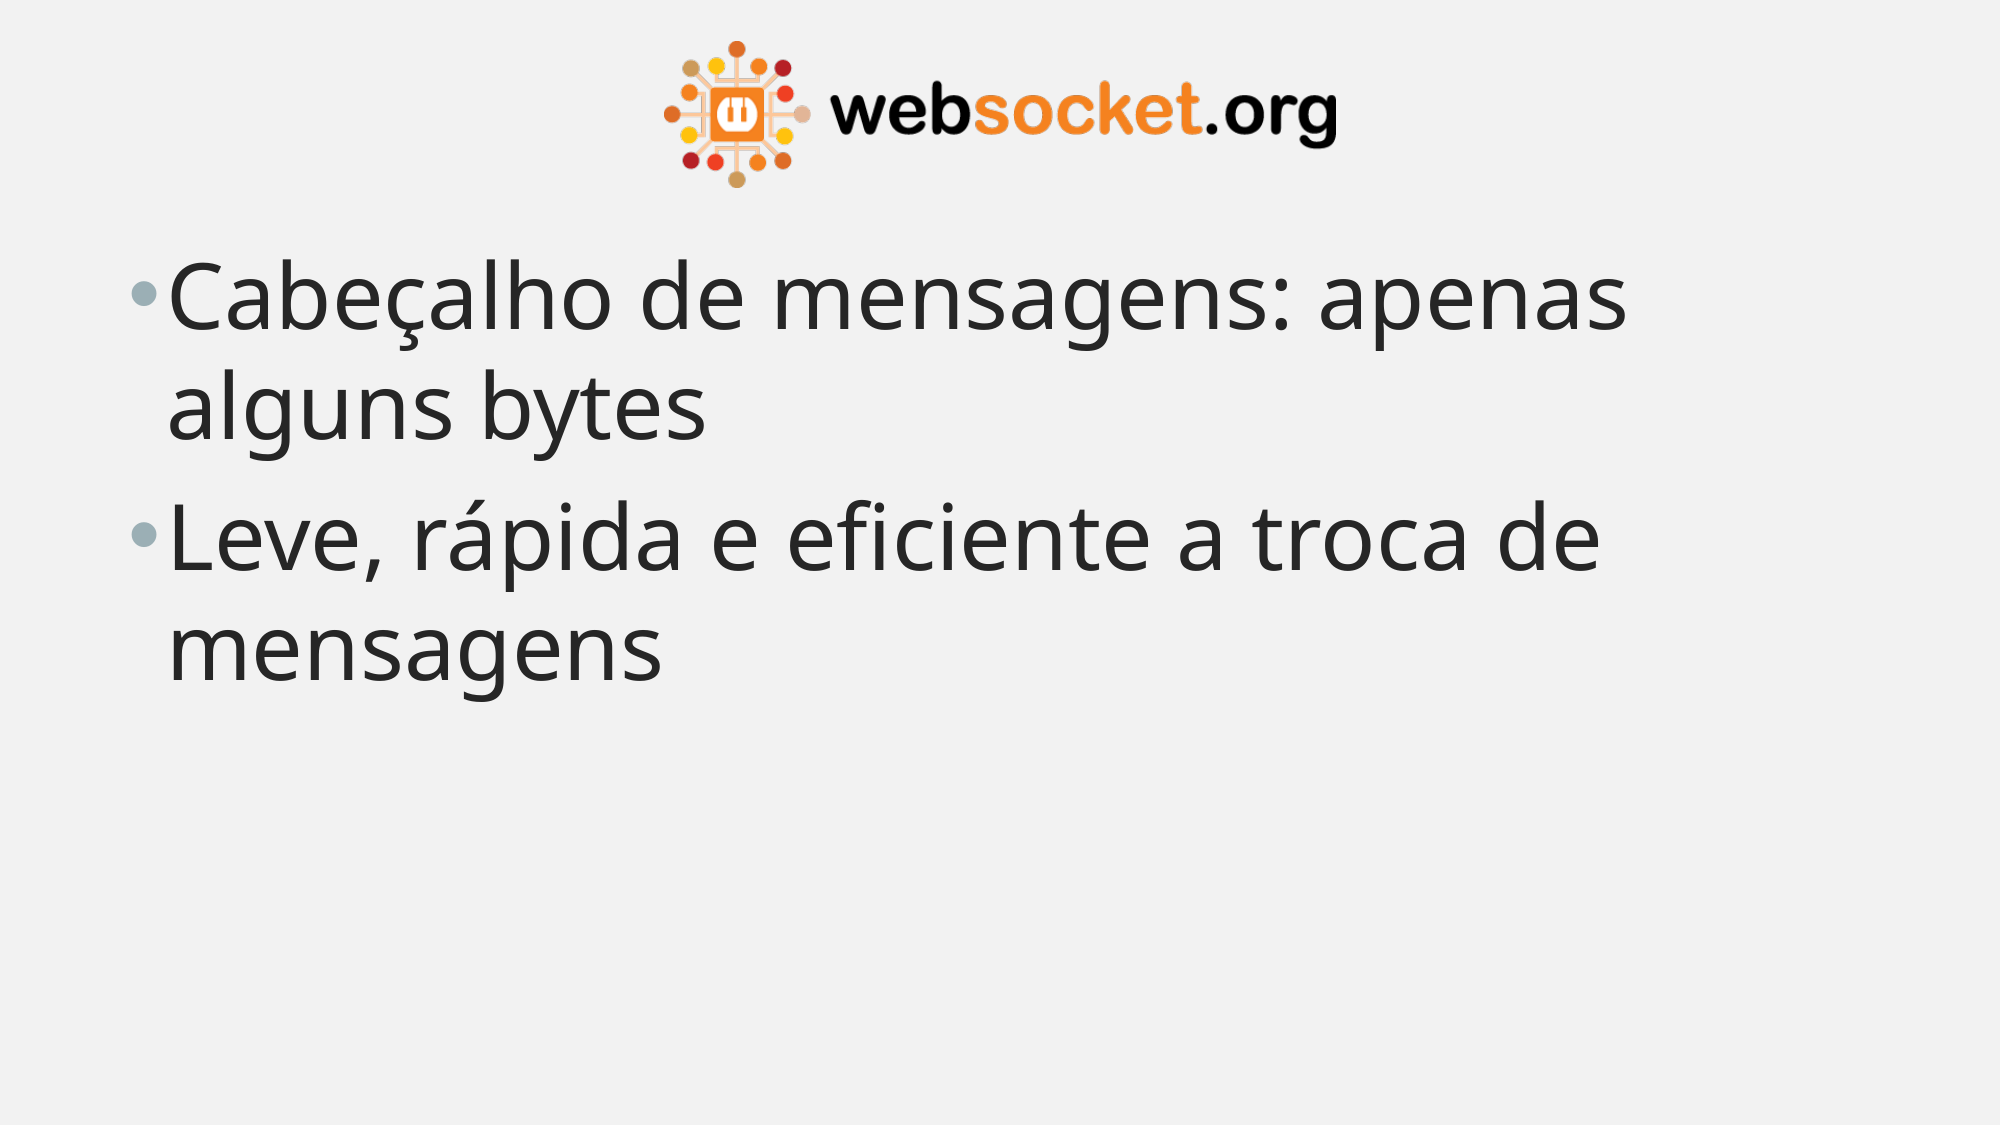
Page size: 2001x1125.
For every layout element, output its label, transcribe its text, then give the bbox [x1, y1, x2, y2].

picture [664, 41, 1336, 188]
list Cabeçalho de mensagens: apenas alguns bytes Leve, rápida e eficiente a troca de mensagens [113, 230, 1930, 1084]
